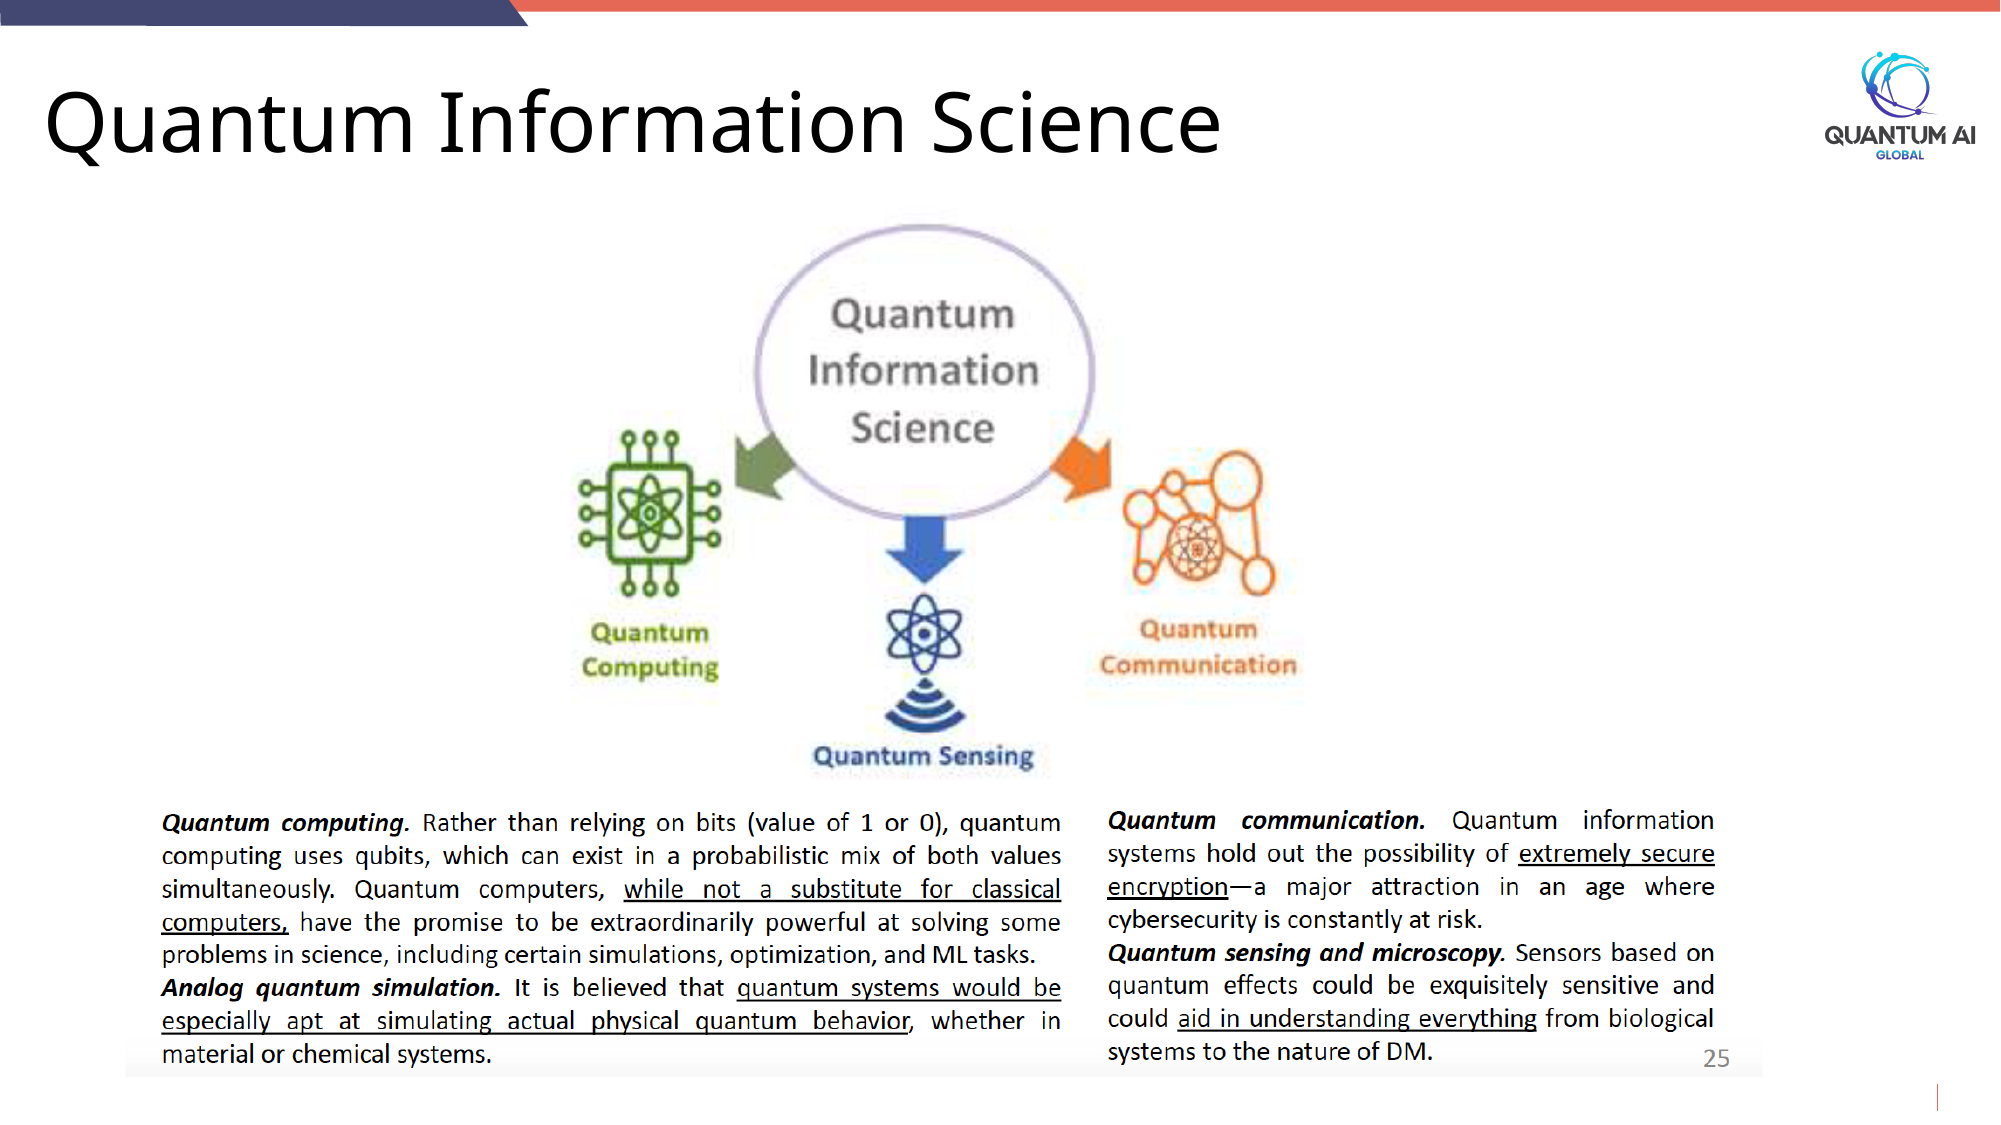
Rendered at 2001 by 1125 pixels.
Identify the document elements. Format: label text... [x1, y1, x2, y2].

picture [1768, 0, 2001, 237]
text_box Quantum Information Science [28, 72, 1854, 291]
picture [125, 198, 1763, 1077]
